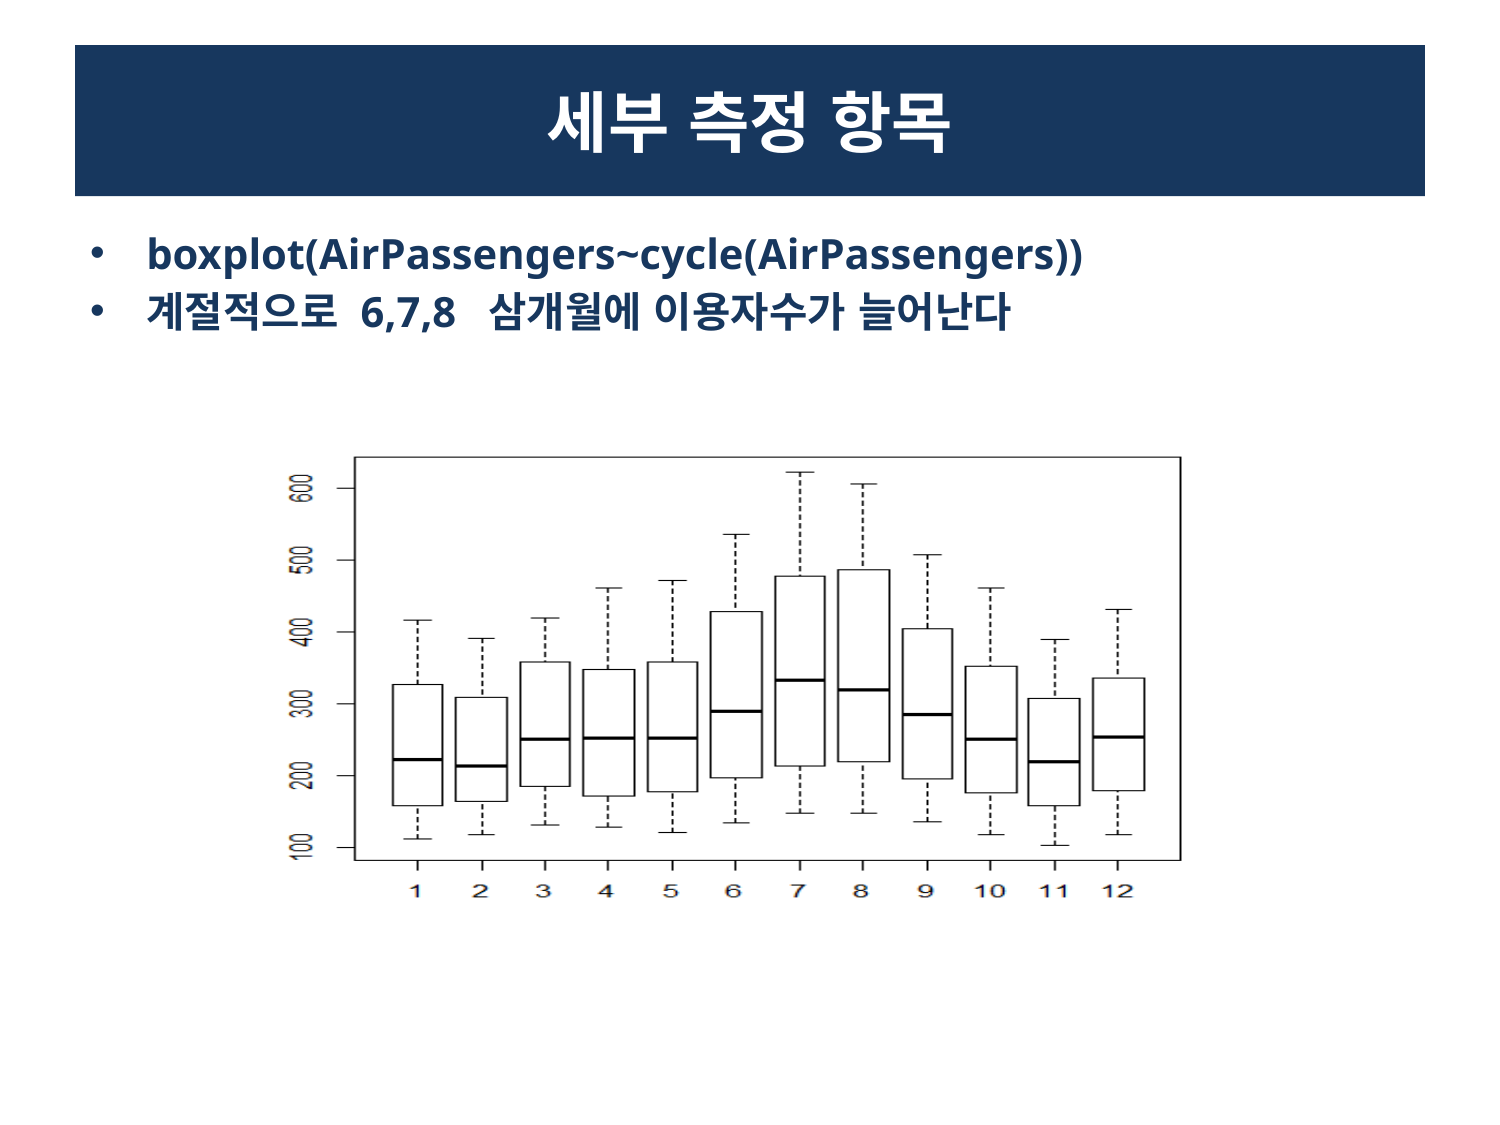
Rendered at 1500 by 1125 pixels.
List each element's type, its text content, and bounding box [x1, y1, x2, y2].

picture [206, 373, 1259, 965]
title 세부 측정 항목 [75, 45, 1425, 197]
list boxplot(AirPassengers~cycle(AirPassengers)) 계절적으로 6,7,8 삼개월에 이용자수가 늘어난다 [75, 219, 1425, 1005]
